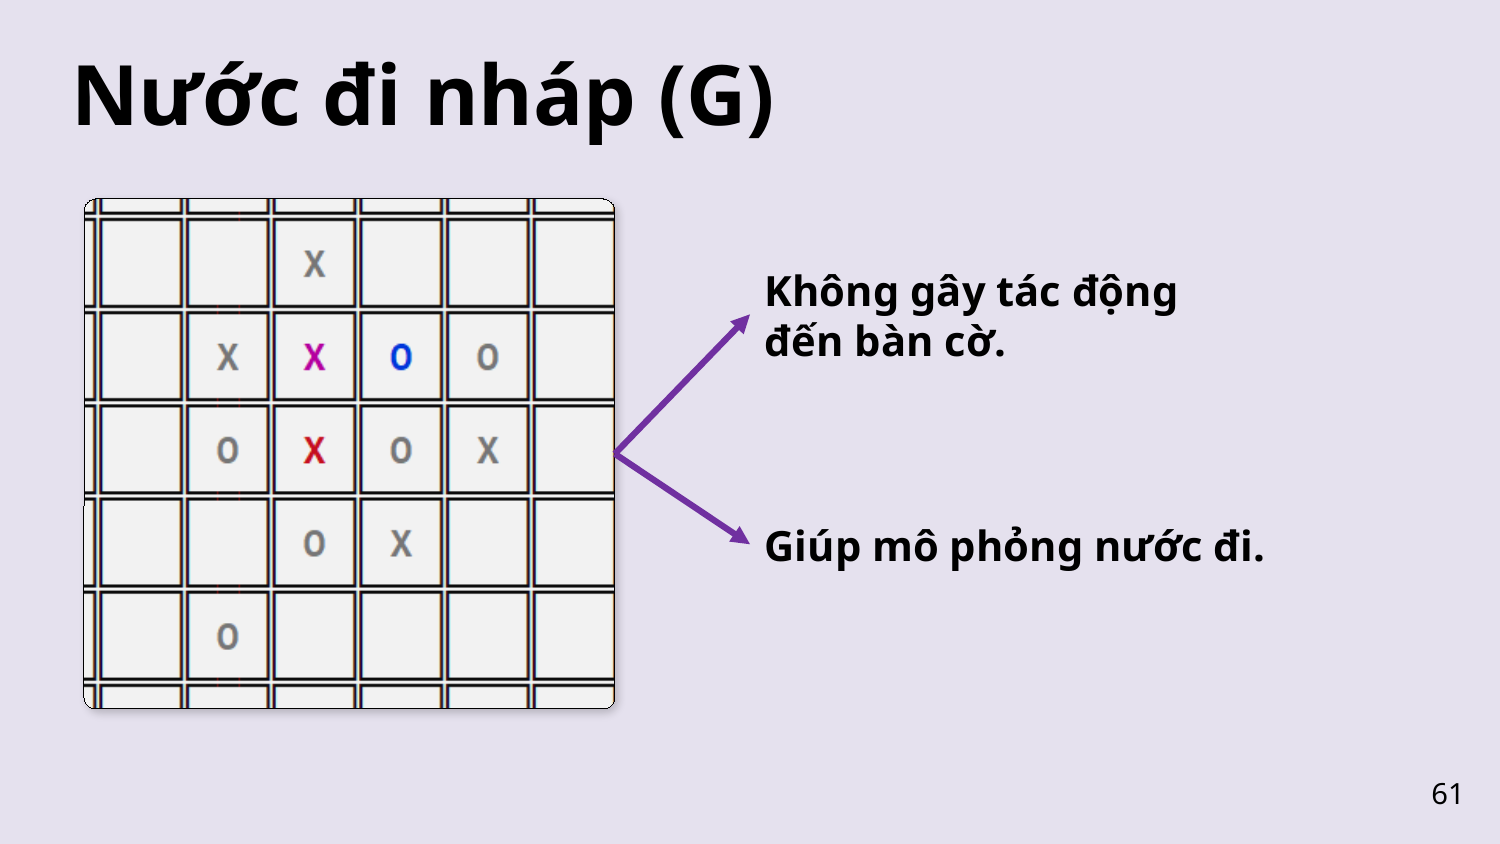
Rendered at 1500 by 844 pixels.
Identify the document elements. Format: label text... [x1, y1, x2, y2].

picture [83, 198, 616, 709]
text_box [614, 453, 751, 545]
text_box Không gây tác động đến bàn cờ. [750, 256, 1281, 372]
text_box Giúp mô phỏng nước đi. [750, 511, 1281, 577]
text_box Nước đi nháp (G) [55, 23, 1344, 160]
slide_number 61 [1389, 762, 1480, 828]
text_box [614, 314, 751, 453]
